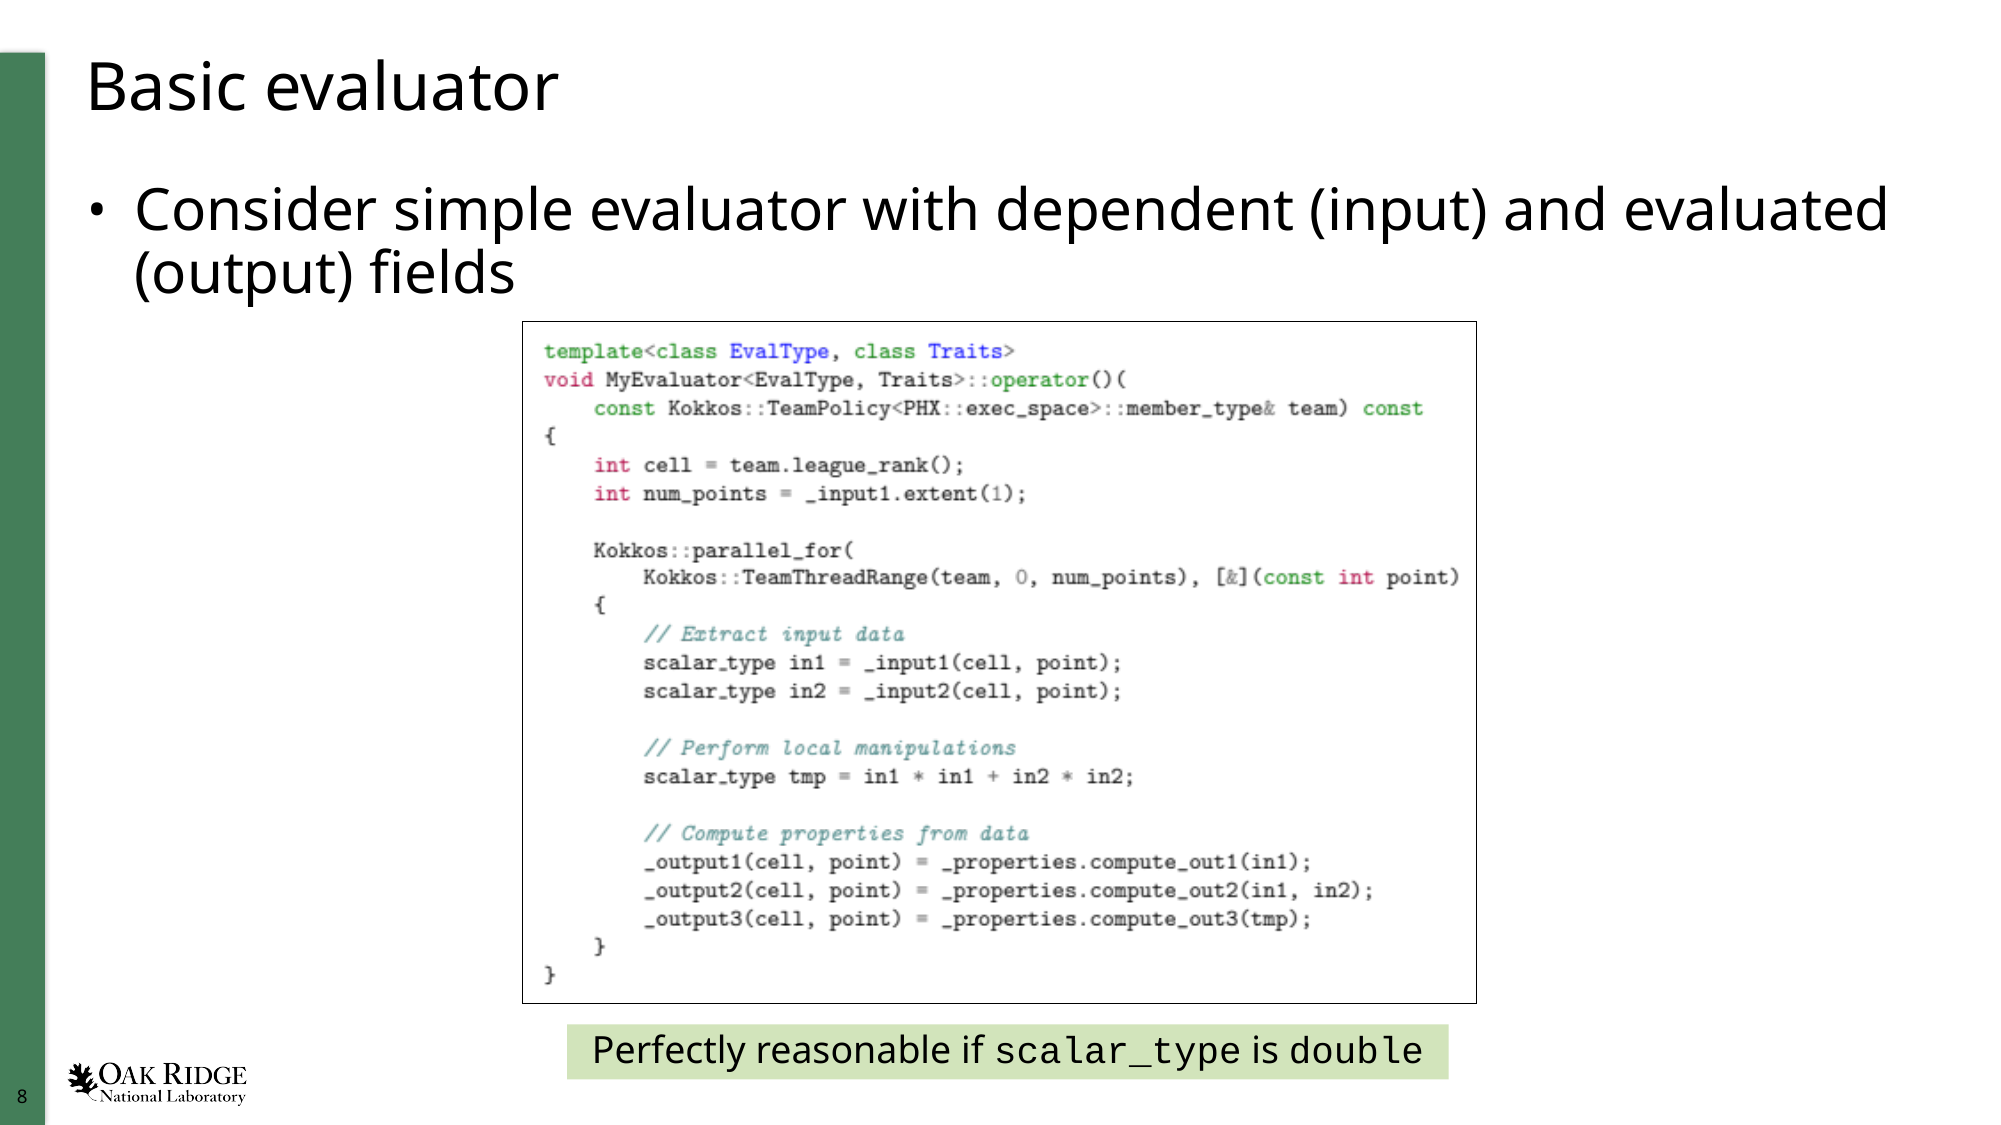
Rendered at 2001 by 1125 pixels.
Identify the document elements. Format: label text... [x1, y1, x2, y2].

title Basic evaluator [70, 44, 1946, 134]
picture [522, 321, 1478, 1004]
text_box Perfectly reasonable if scalar_type is double [567, 1024, 1449, 1080]
list Consider simple evaluator with dependent (input) and evaluated (output) fields [71, 172, 1946, 836]
picture [67, 1062, 247, 1106]
